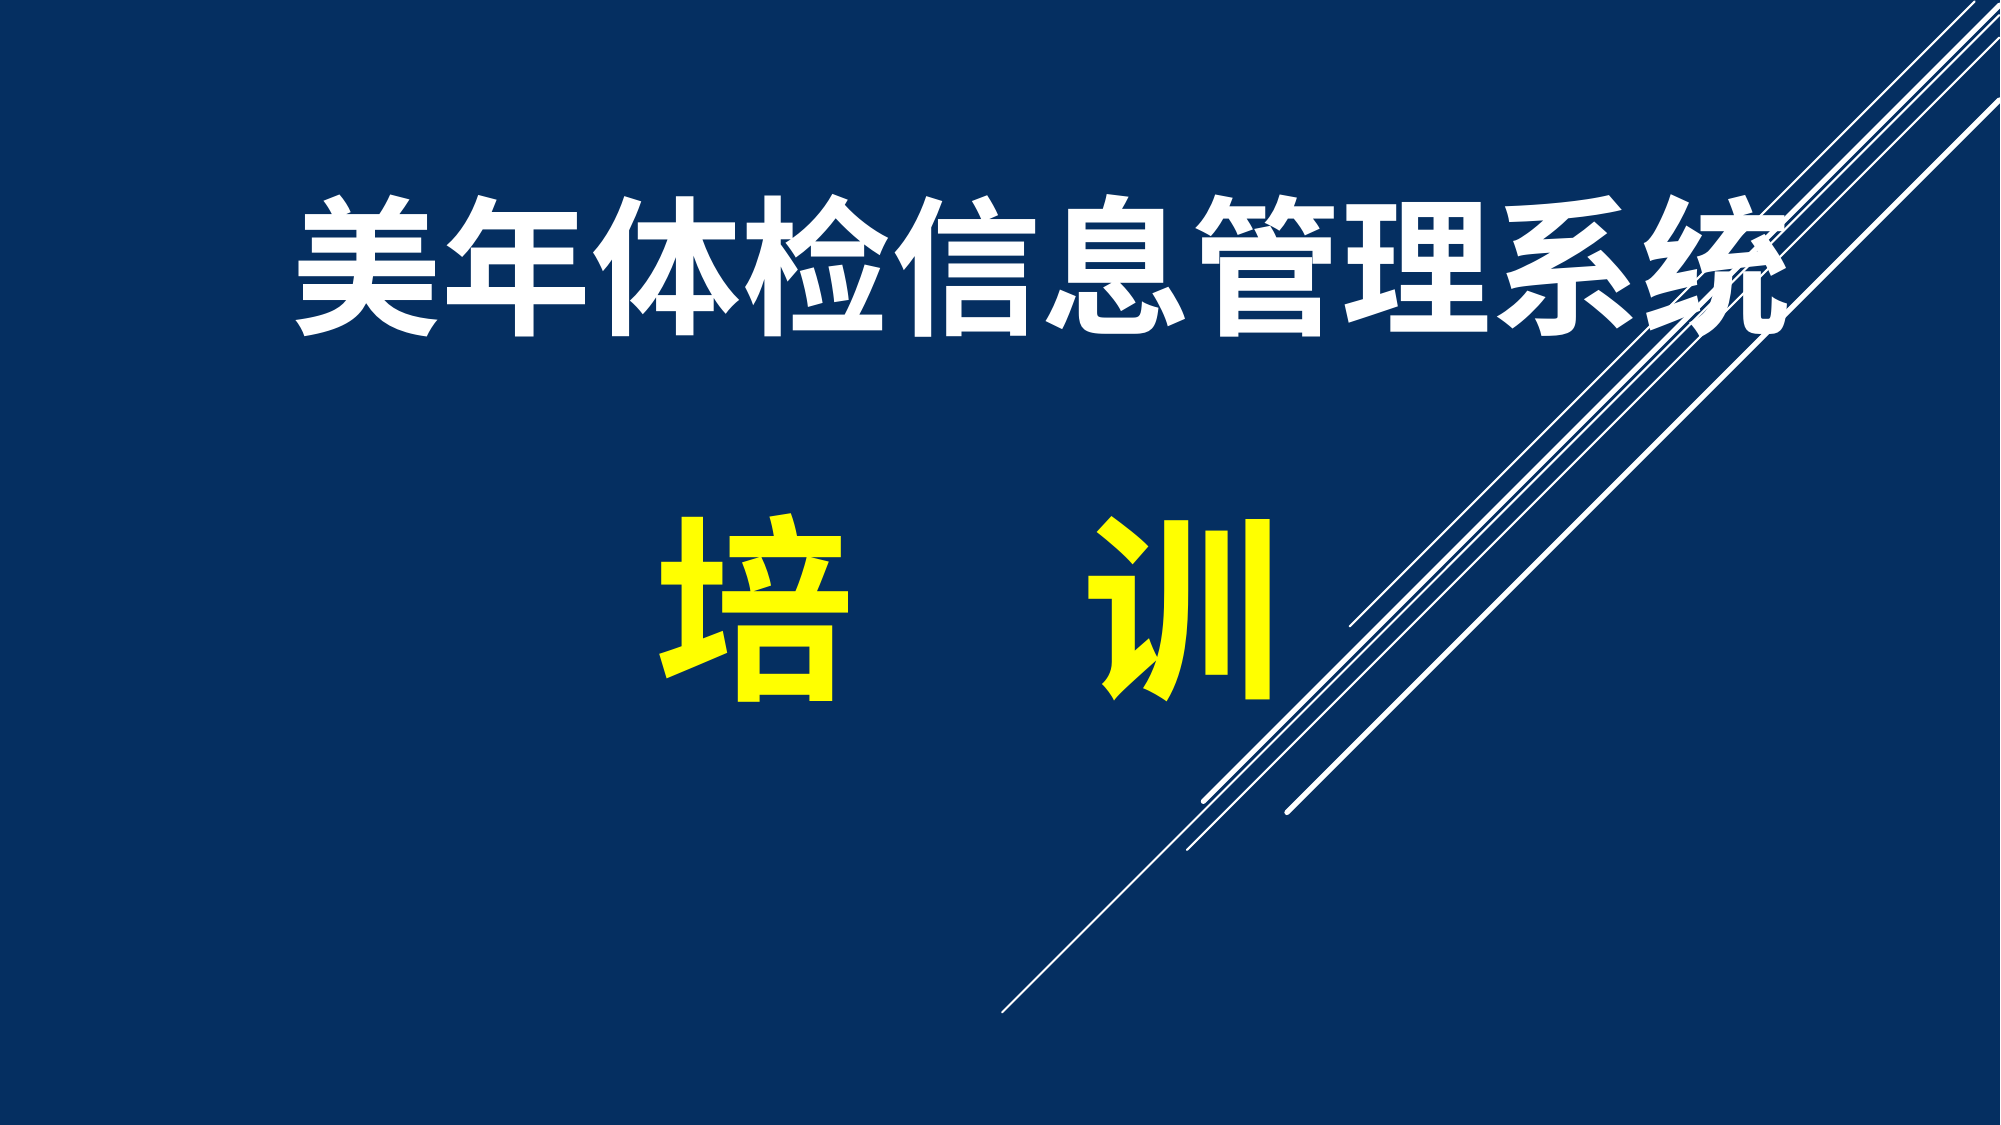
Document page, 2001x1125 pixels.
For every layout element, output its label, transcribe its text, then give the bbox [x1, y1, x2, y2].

subtitle 培 训 [237, 477, 1700, 765]
title 美年体检信息管理系统 [276, 142, 1872, 361]
